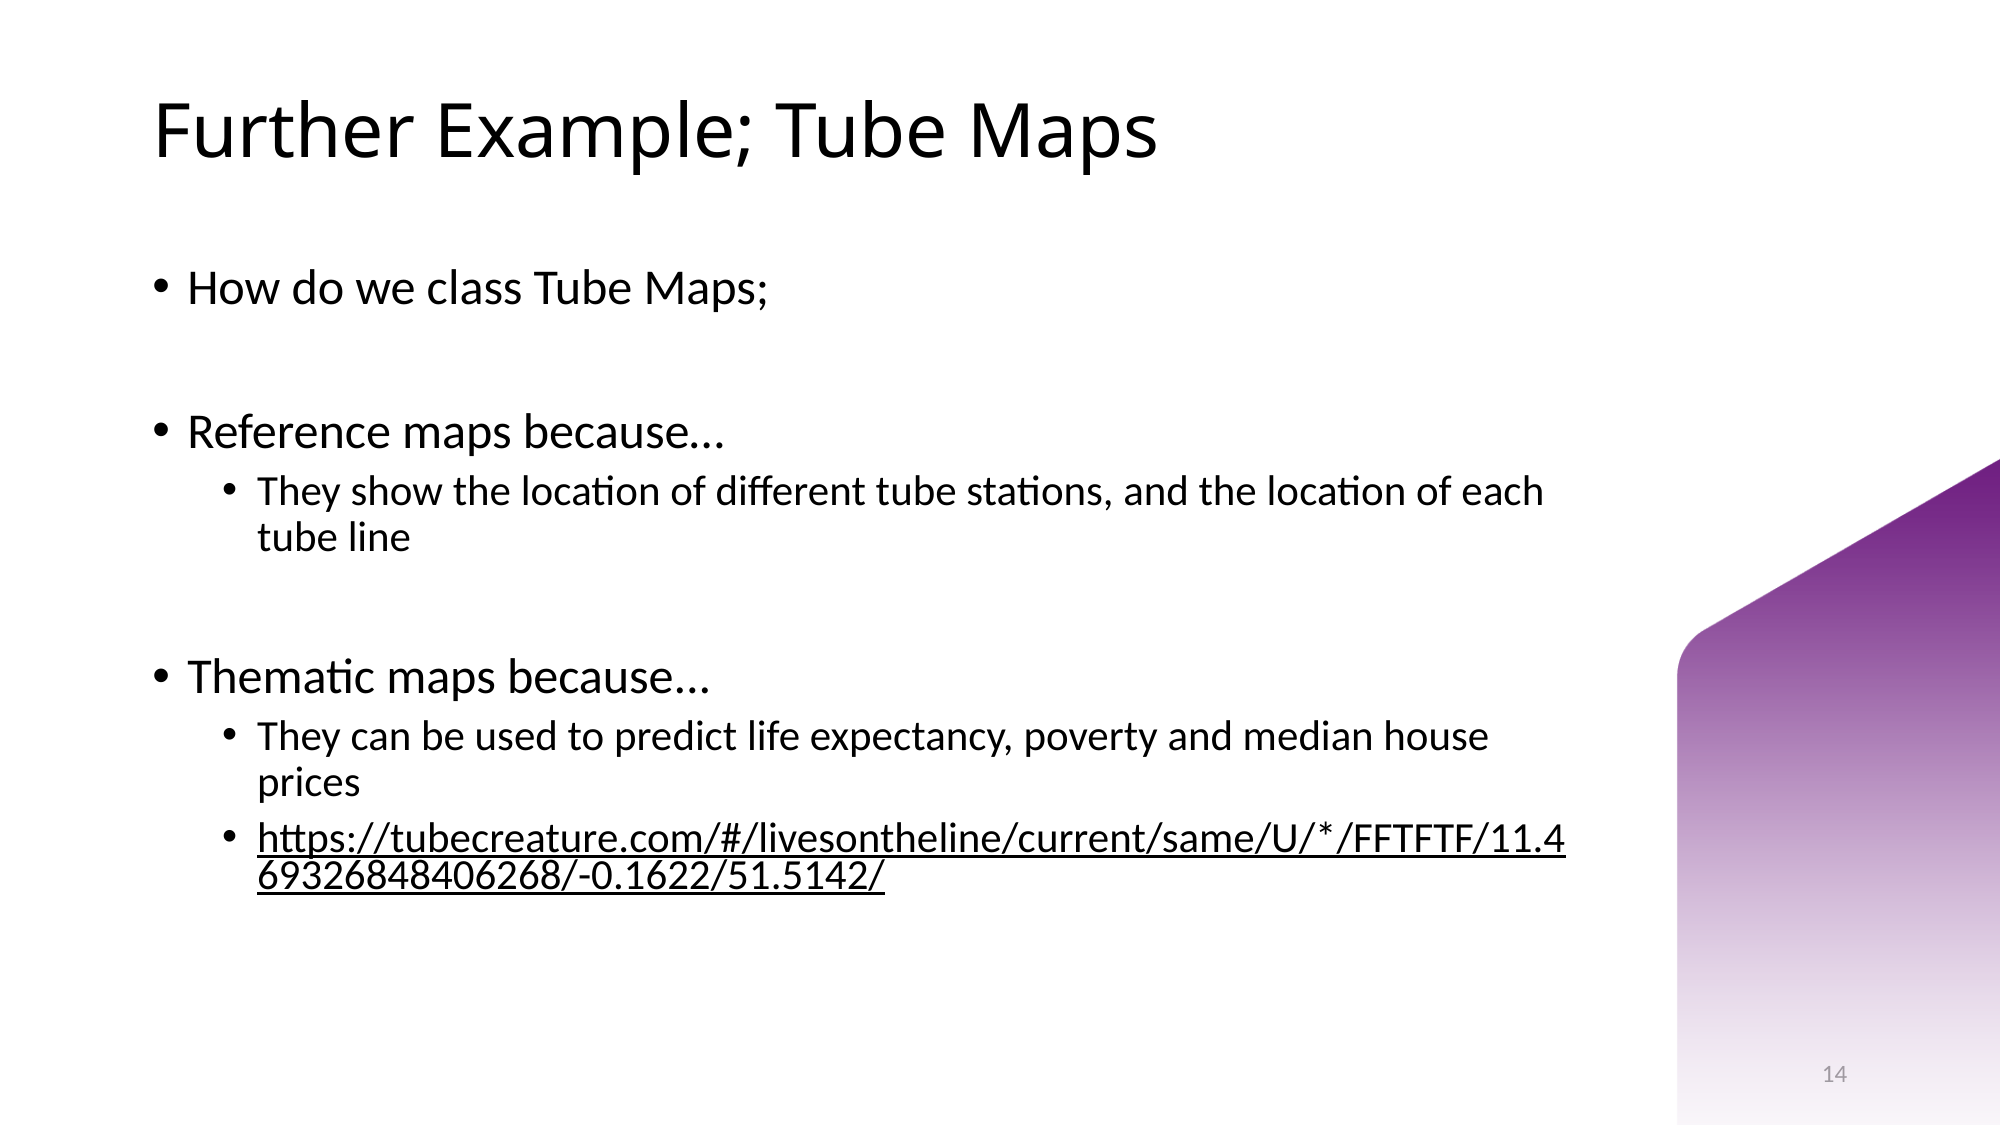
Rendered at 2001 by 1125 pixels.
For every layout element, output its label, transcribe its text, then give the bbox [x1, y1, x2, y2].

picture [1166, 200, 2000, 1125]
title Further Example; Tube Maps [137, 88, 1775, 179]
list How do we class Tube Maps; Reference maps because… They show the location of different tube stations, and the location of each tube line Thematic maps because... They can be used to predict life expectancy, poverty and median house prices https://tubecreature.com/#/livesontheline/current/same/U/*/FFTFTF/11.469326848406268/-0.1622/51.5142/ [137, 254, 1589, 921]
slide_number 14 [1412, 1042, 1863, 1103]
